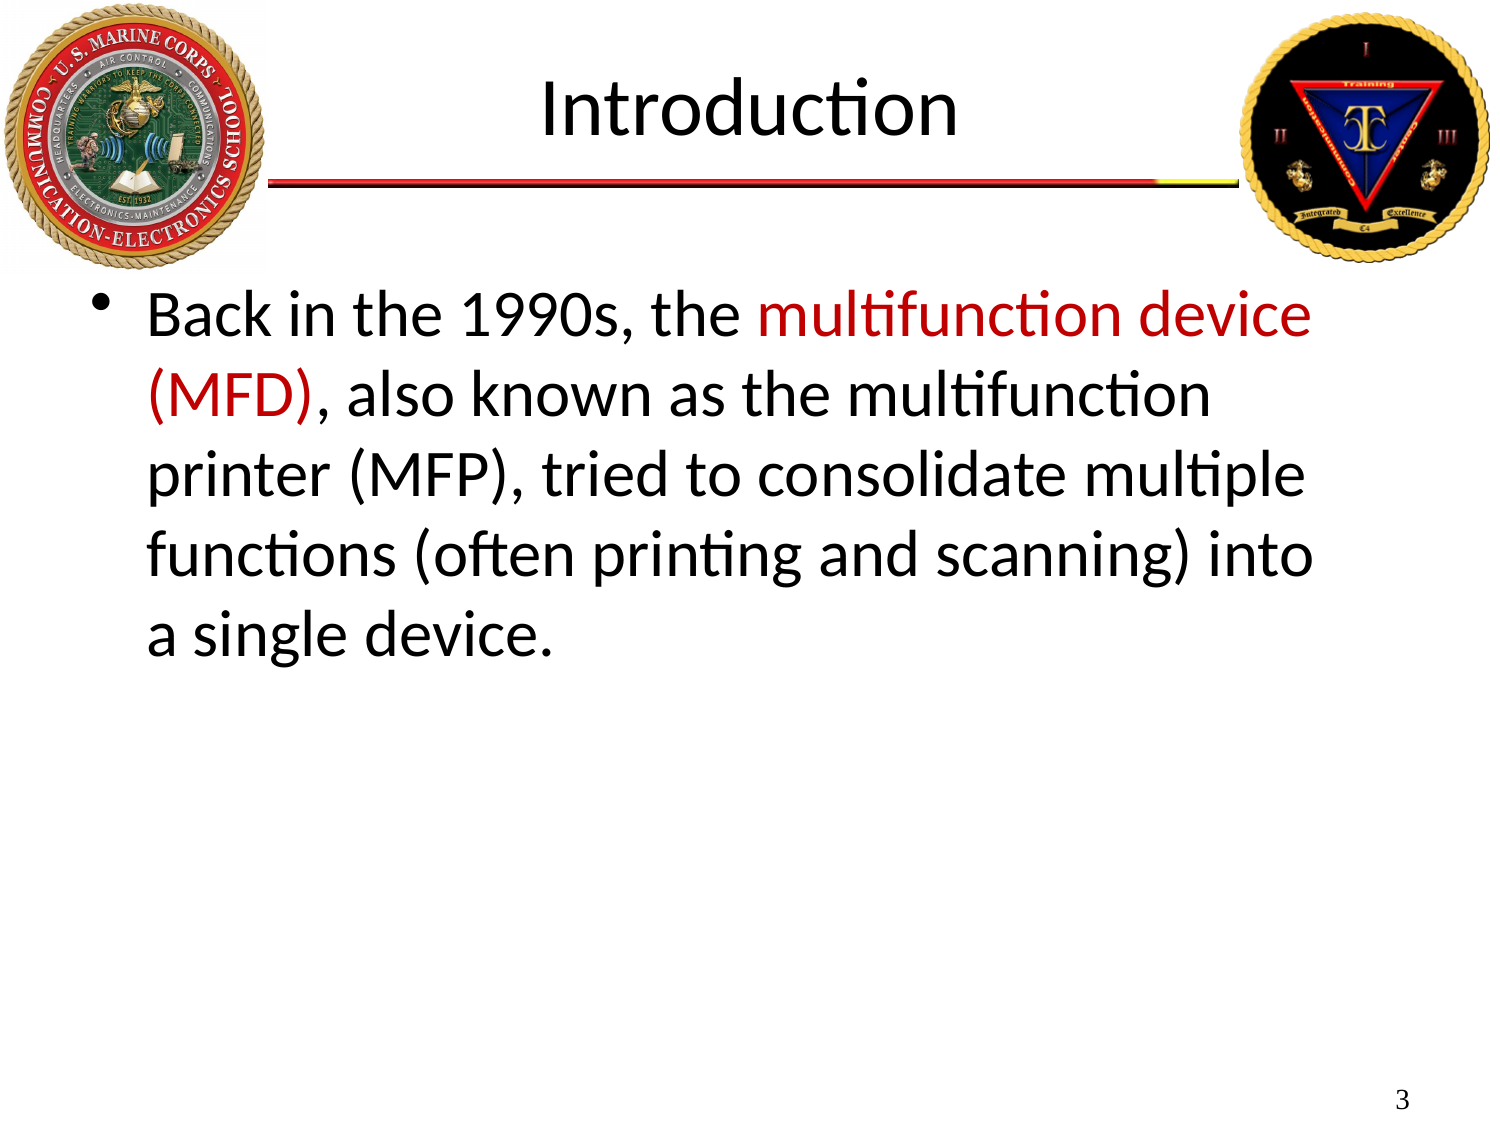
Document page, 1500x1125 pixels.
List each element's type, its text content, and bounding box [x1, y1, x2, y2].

title Introduction [75, 45, 1425, 233]
picture [0, 0, 268, 274]
list Back in the 1990s, the multifunction device (MFD), also known as the multifunction printer (MFP), tried to consolidate multiple functions (often printing and scanning) into a single device. [75, 262, 1425, 1005]
picture [1239, 12, 1490, 263]
